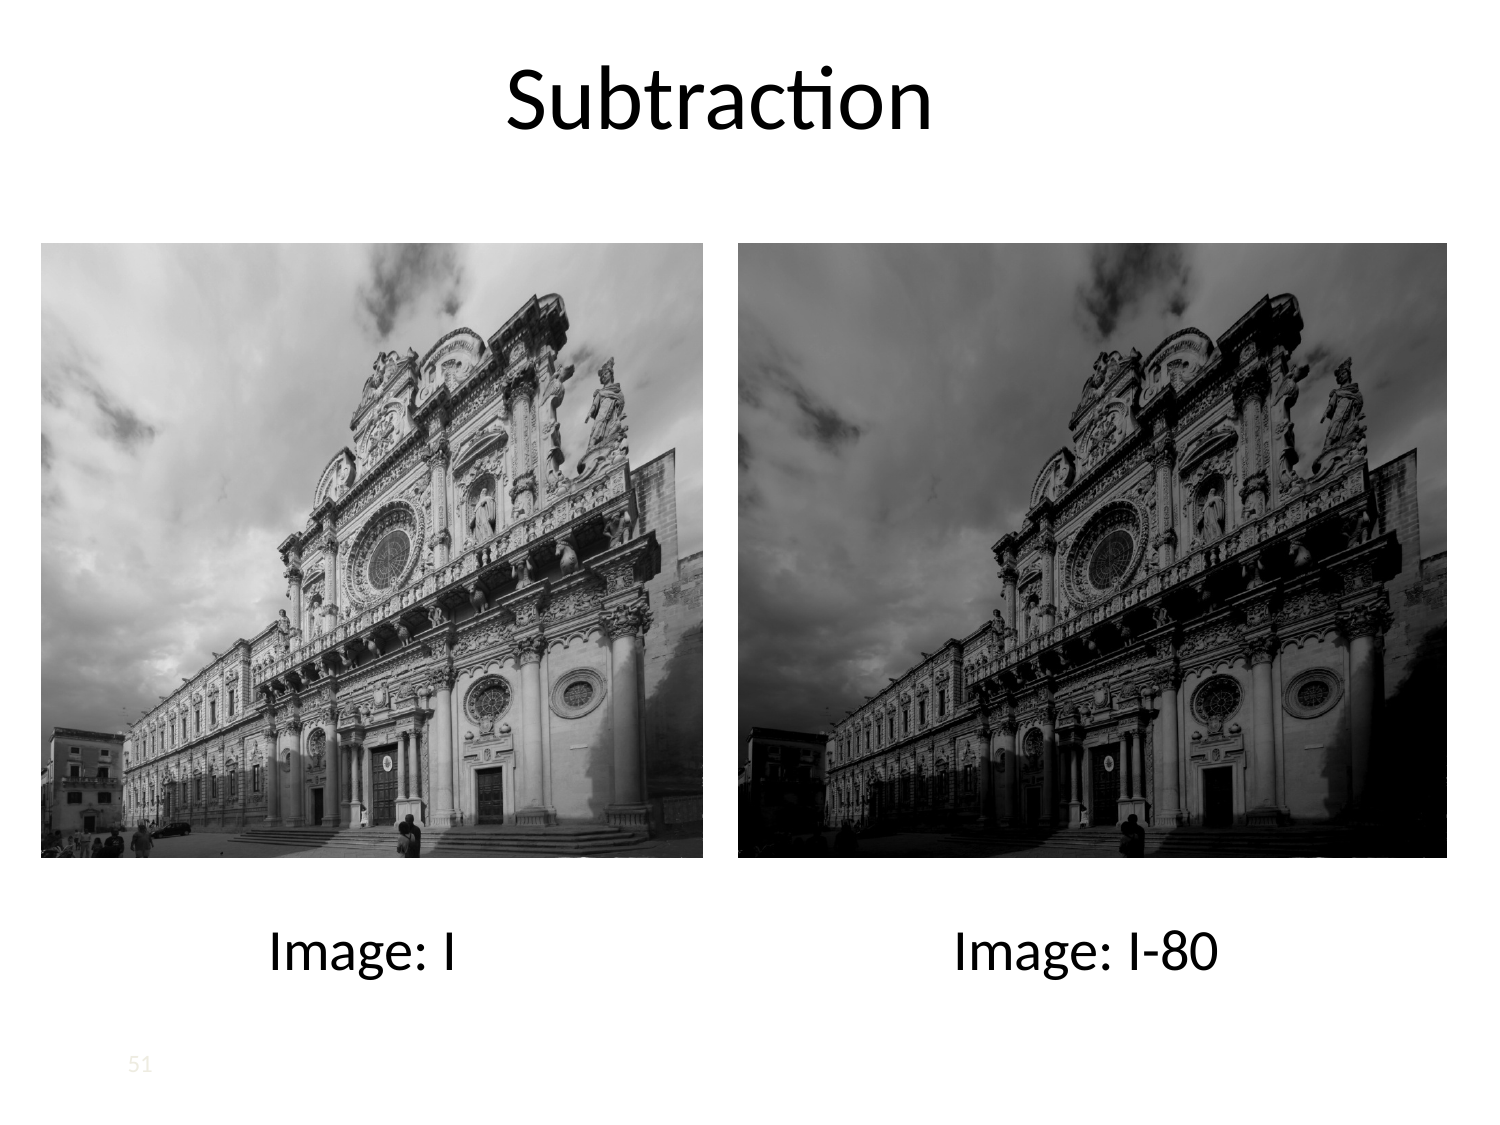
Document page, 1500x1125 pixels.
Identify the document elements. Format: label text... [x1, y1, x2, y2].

slide_number 51 [112, 1025, 1238, 1100]
text_box Image: I-80 [939, 904, 1282, 990]
text_box Subtraction [230, 30, 1211, 156]
picture [738, 243, 1448, 859]
text_box Image: I [253, 904, 490, 990]
picture [40, 243, 704, 859]
